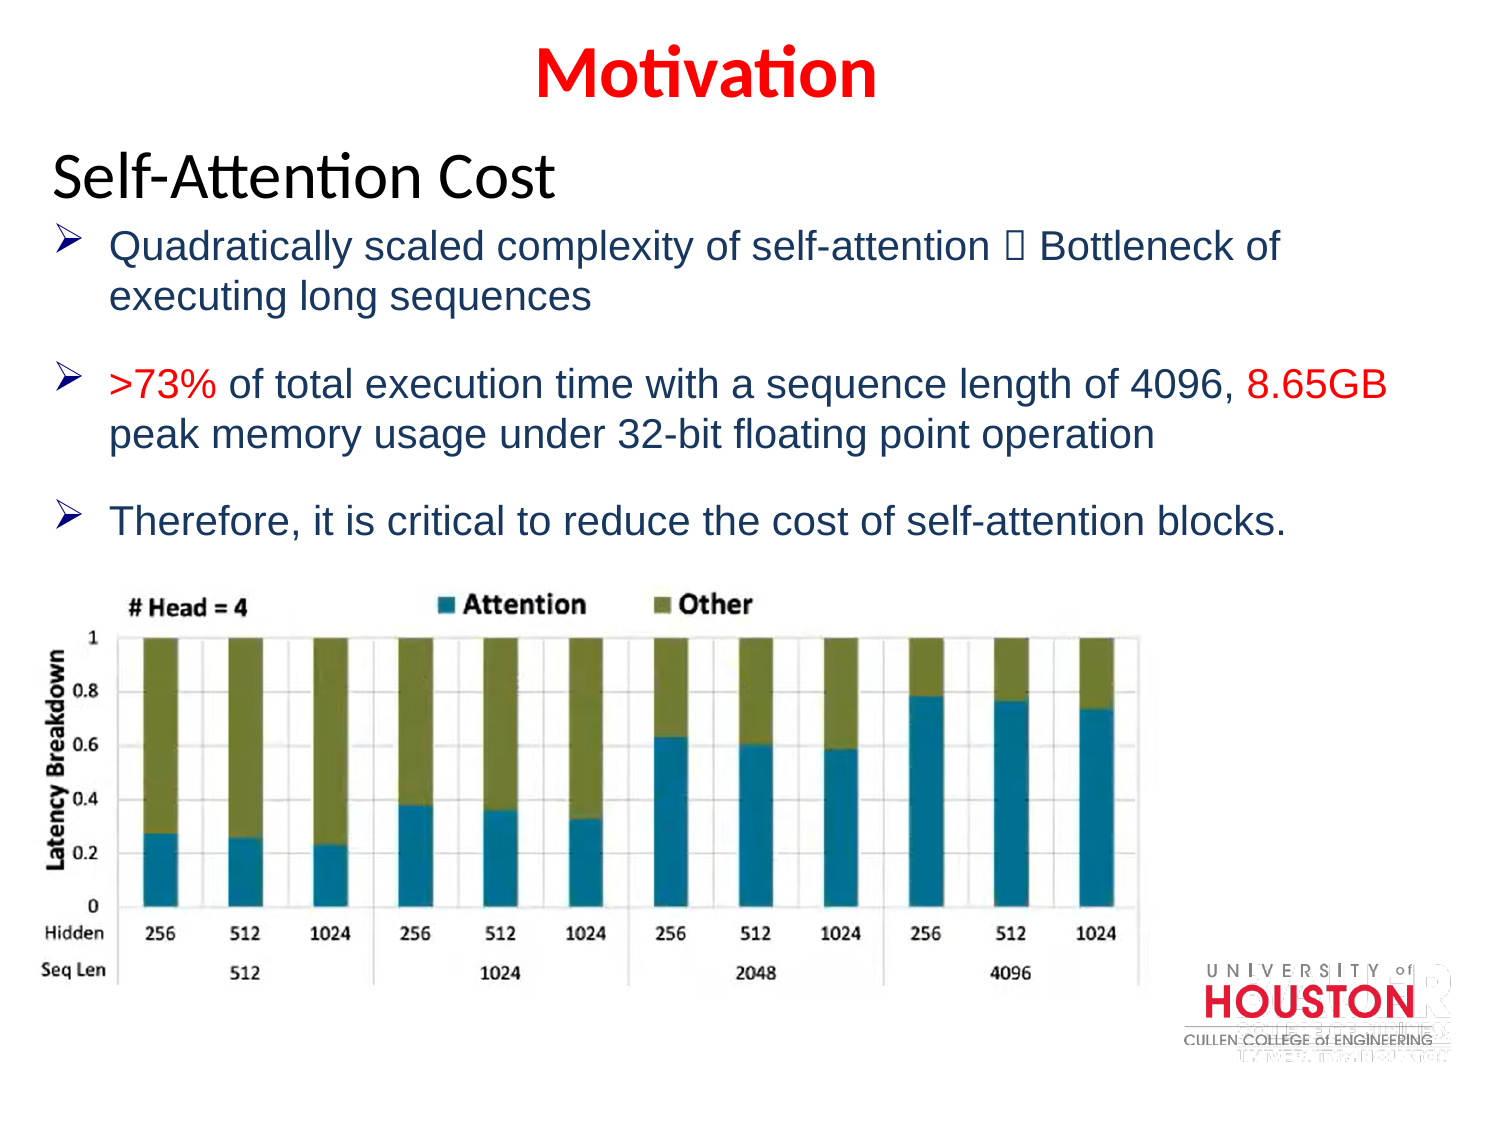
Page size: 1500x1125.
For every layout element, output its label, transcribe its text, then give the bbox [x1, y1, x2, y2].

text_box Self-Attention Cost [37, 124, 763, 211]
text_box Quadratically scaled complexity of self-attention  Bottleneck of executing long sequences >73% of total execution time with a sequence length of 4096, 8.65GB peak memory usage under 32-bit floating point operation Therefore, it is critical to reduce the cost of self-attention blocks. [37, 211, 1463, 538]
picture [16, 579, 1159, 1005]
text_box Motivation [382, 4, 1032, 143]
picture [1183, 963, 1452, 1062]
